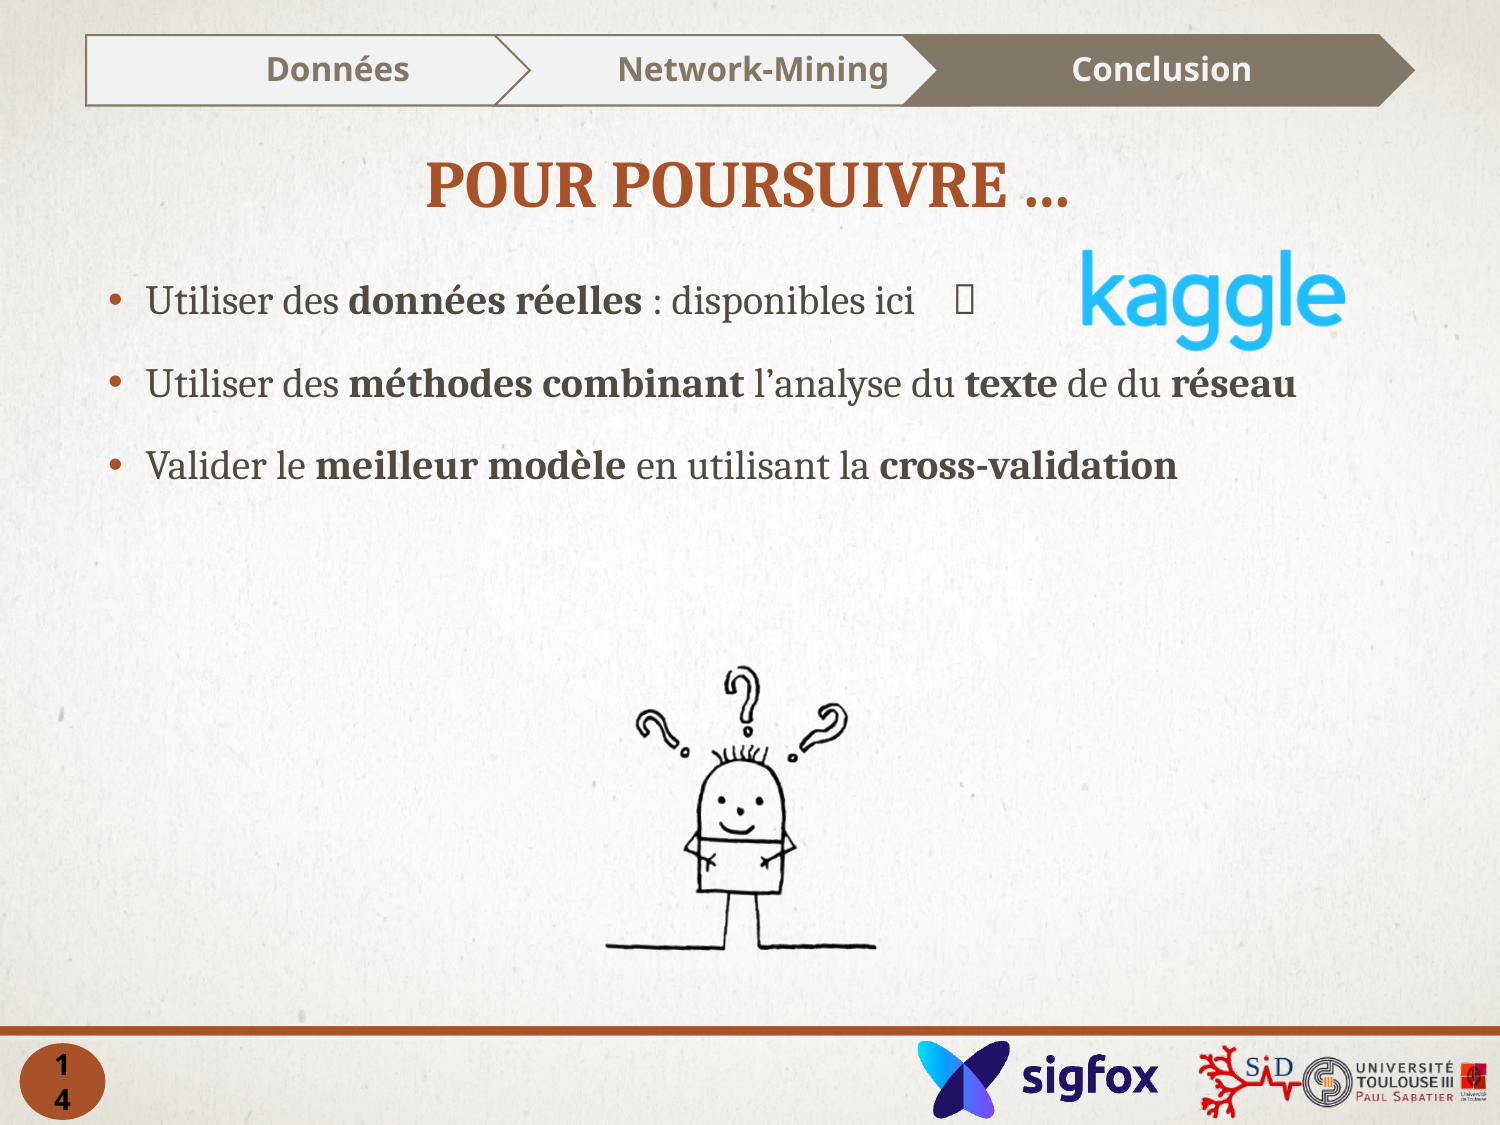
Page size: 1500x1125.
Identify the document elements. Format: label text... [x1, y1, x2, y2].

picture [0, 0, 1500, 1026]
text_box 14 [18, 1042, 107, 1121]
text_box Pour poursuivre … [55, 133, 1445, 228]
text_box Utiliser des données réelles : disponibles ici  Utiliser des méthodes combinant l’analyse du texte de du réseau Valider le meilleur modèle en utilisant la cross-validation [85, 271, 1415, 854]
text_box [85, 35, 1415, 106]
picture [0, 1036, 1500, 1125]
